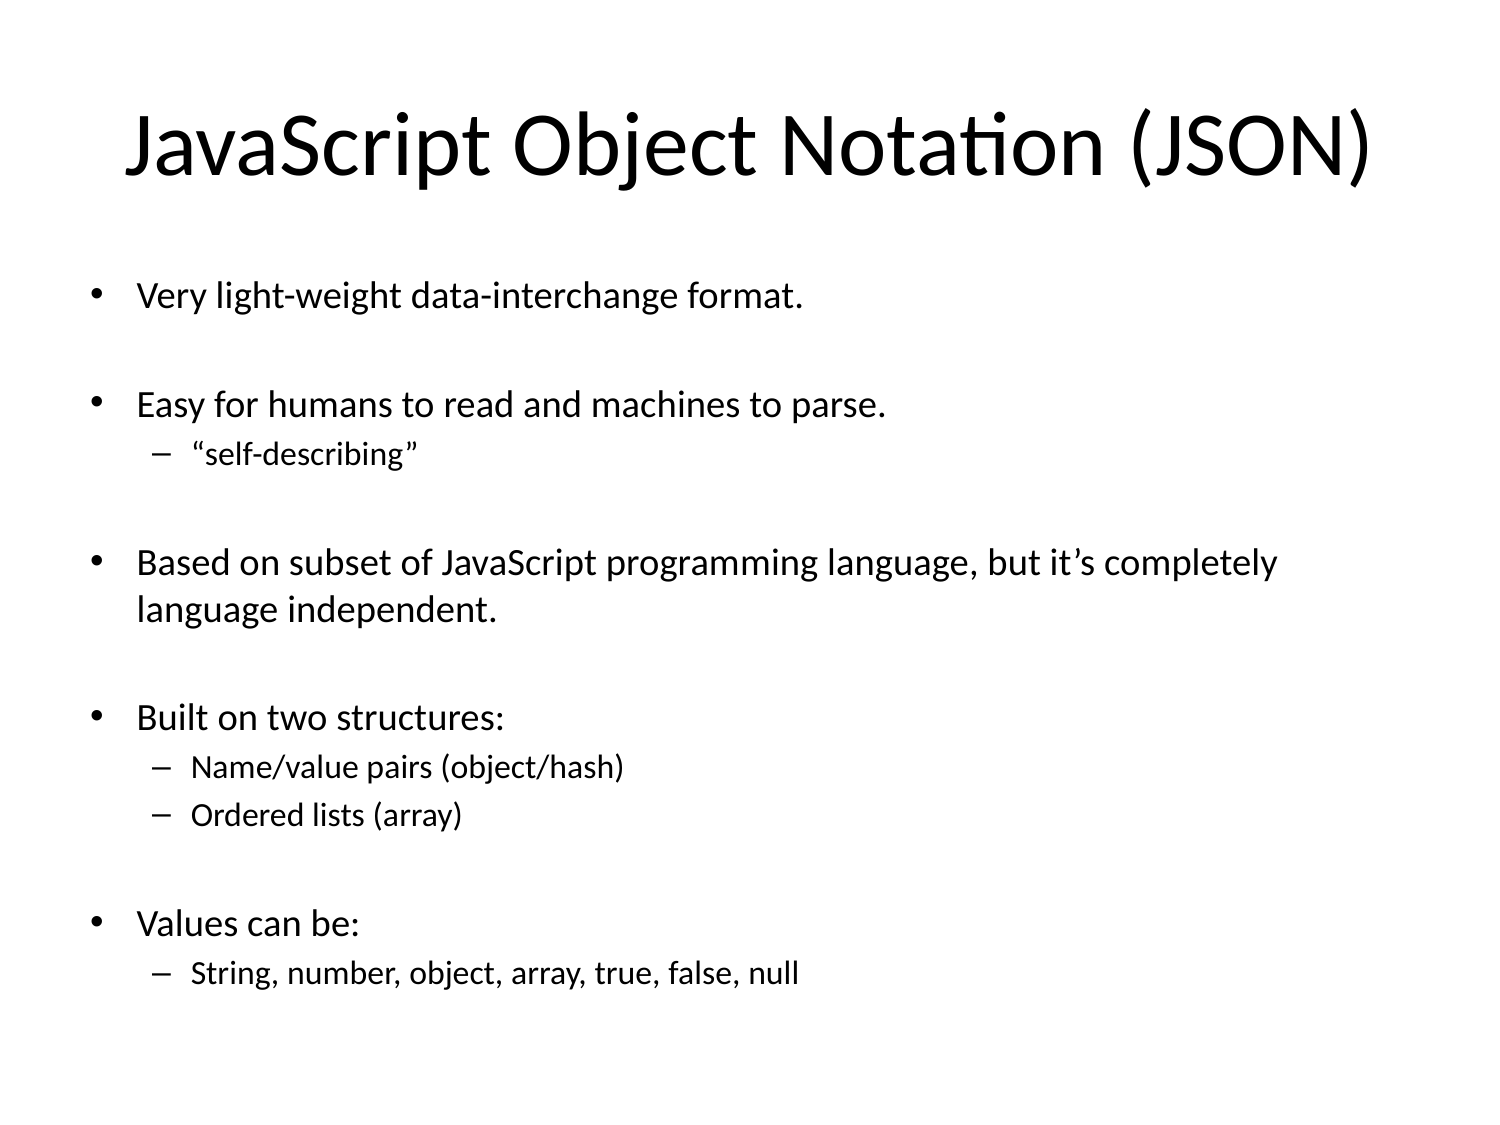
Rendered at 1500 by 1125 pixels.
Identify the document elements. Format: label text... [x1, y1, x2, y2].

title JavaScript Object Notation (JSON) [75, 45, 1425, 233]
list Very light-weight data-interchange format. Easy for humans to read and machines to parse. “self-describing” Based on subset of JavaScript programming language, but it’s completely language independent. Built on two structures: Name/value pairs (object/hash) Ordered lists (array) Values can be: String, number, object, array, true, false, null [75, 262, 1425, 1005]
